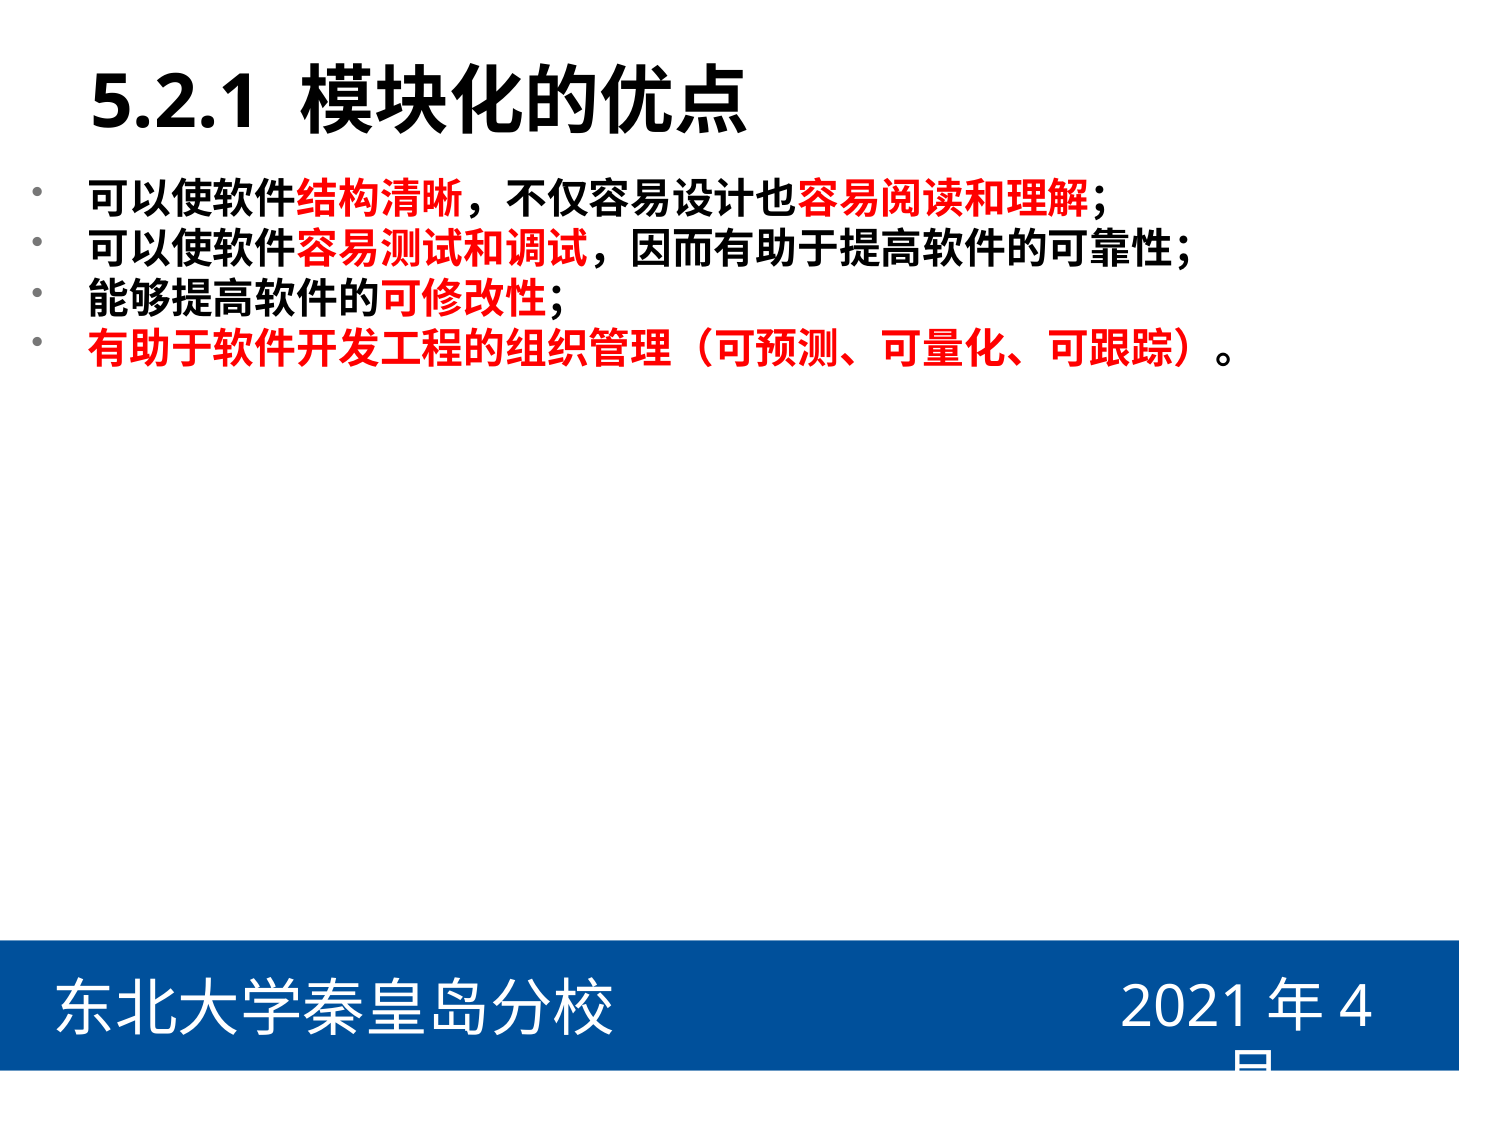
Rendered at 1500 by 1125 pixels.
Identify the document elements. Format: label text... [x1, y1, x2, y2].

list 可以使软件结构清晰，不仅容易设计也容易阅读和理解； 可以使软件容易测试和调试，因而有助于提高软件的可靠性； 能够提高软件的可修改性； 有助于软件开发工程的组织管理（可预测、可量化、可跟踪）。 [16, 163, 1442, 926]
title 5.2.1 模块化的优点 [74, 44, 1188, 153]
